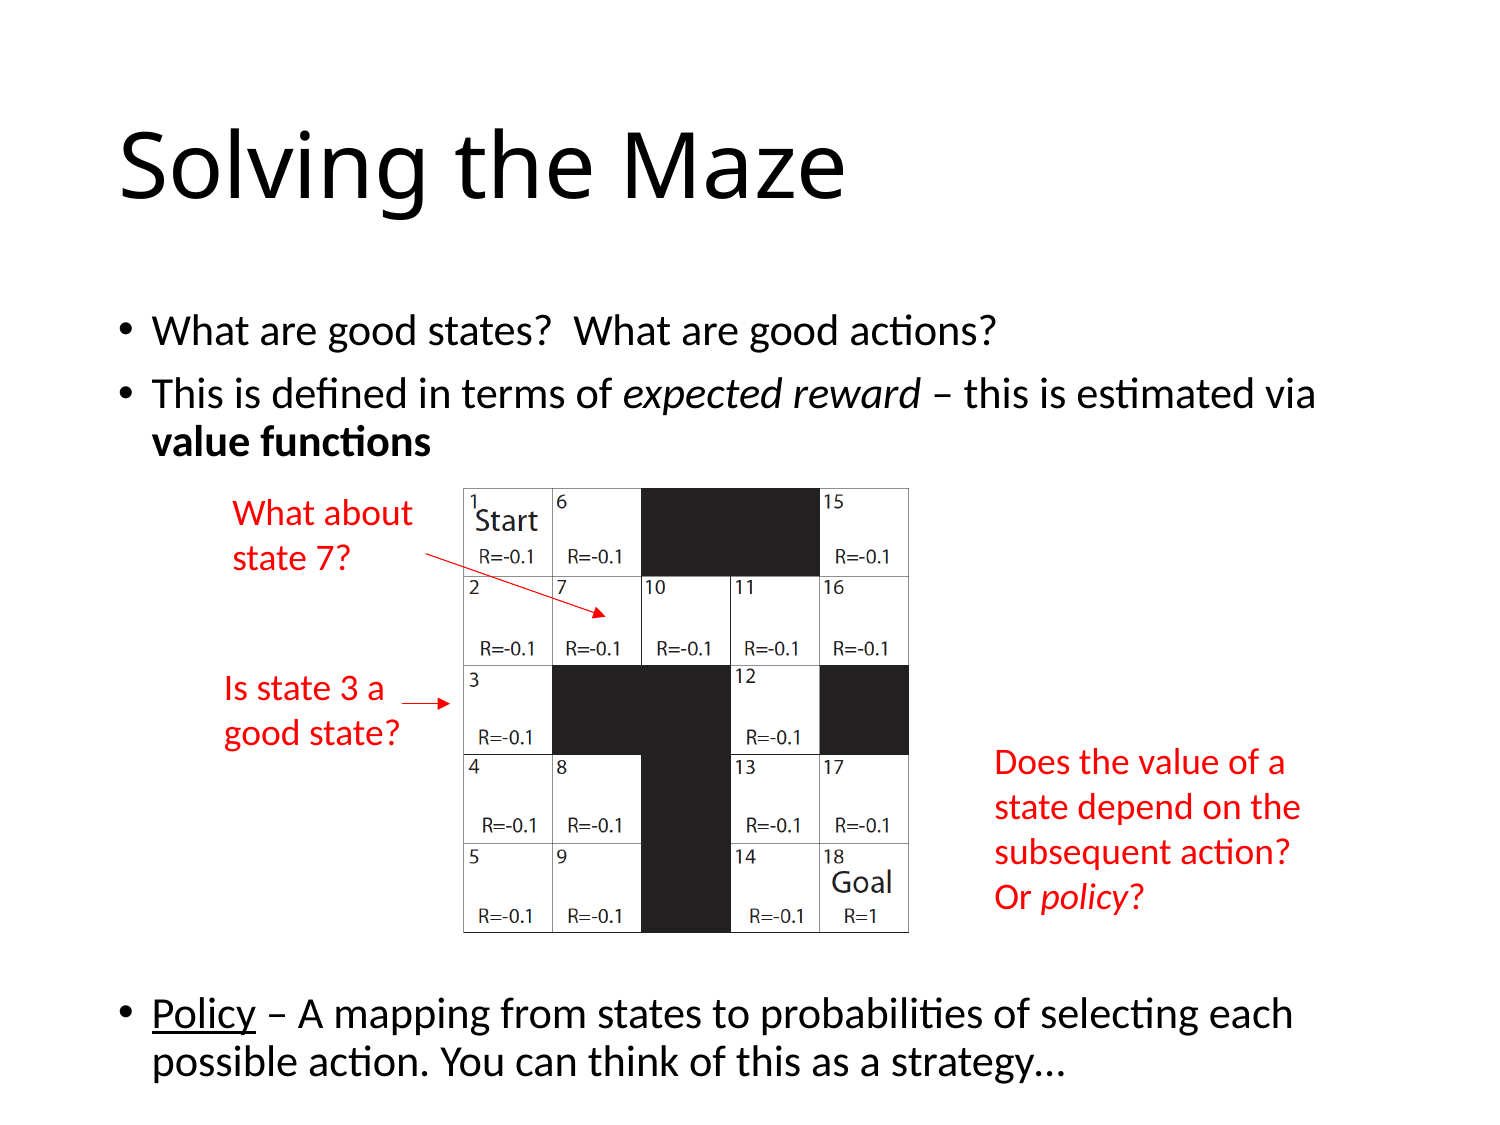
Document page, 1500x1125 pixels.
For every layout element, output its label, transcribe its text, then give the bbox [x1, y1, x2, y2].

text_box What about state 7? [217, 480, 453, 586]
text_box Is state 3 a good state? [209, 655, 445, 761]
text_box Does the value of a state depend on the subsequent action? Or policy? [979, 729, 1330, 925]
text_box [425, 553, 606, 617]
list What are good states? What are good actions? This is defined in terms of expected reward – this is estimated via value functions Policy – A mapping from states to probabilities of selecting each possible action. You can think of this as a strategy… [103, 299, 1397, 1102]
title Solving the Maze [103, 59, 1397, 278]
picture [456, 483, 916, 944]
